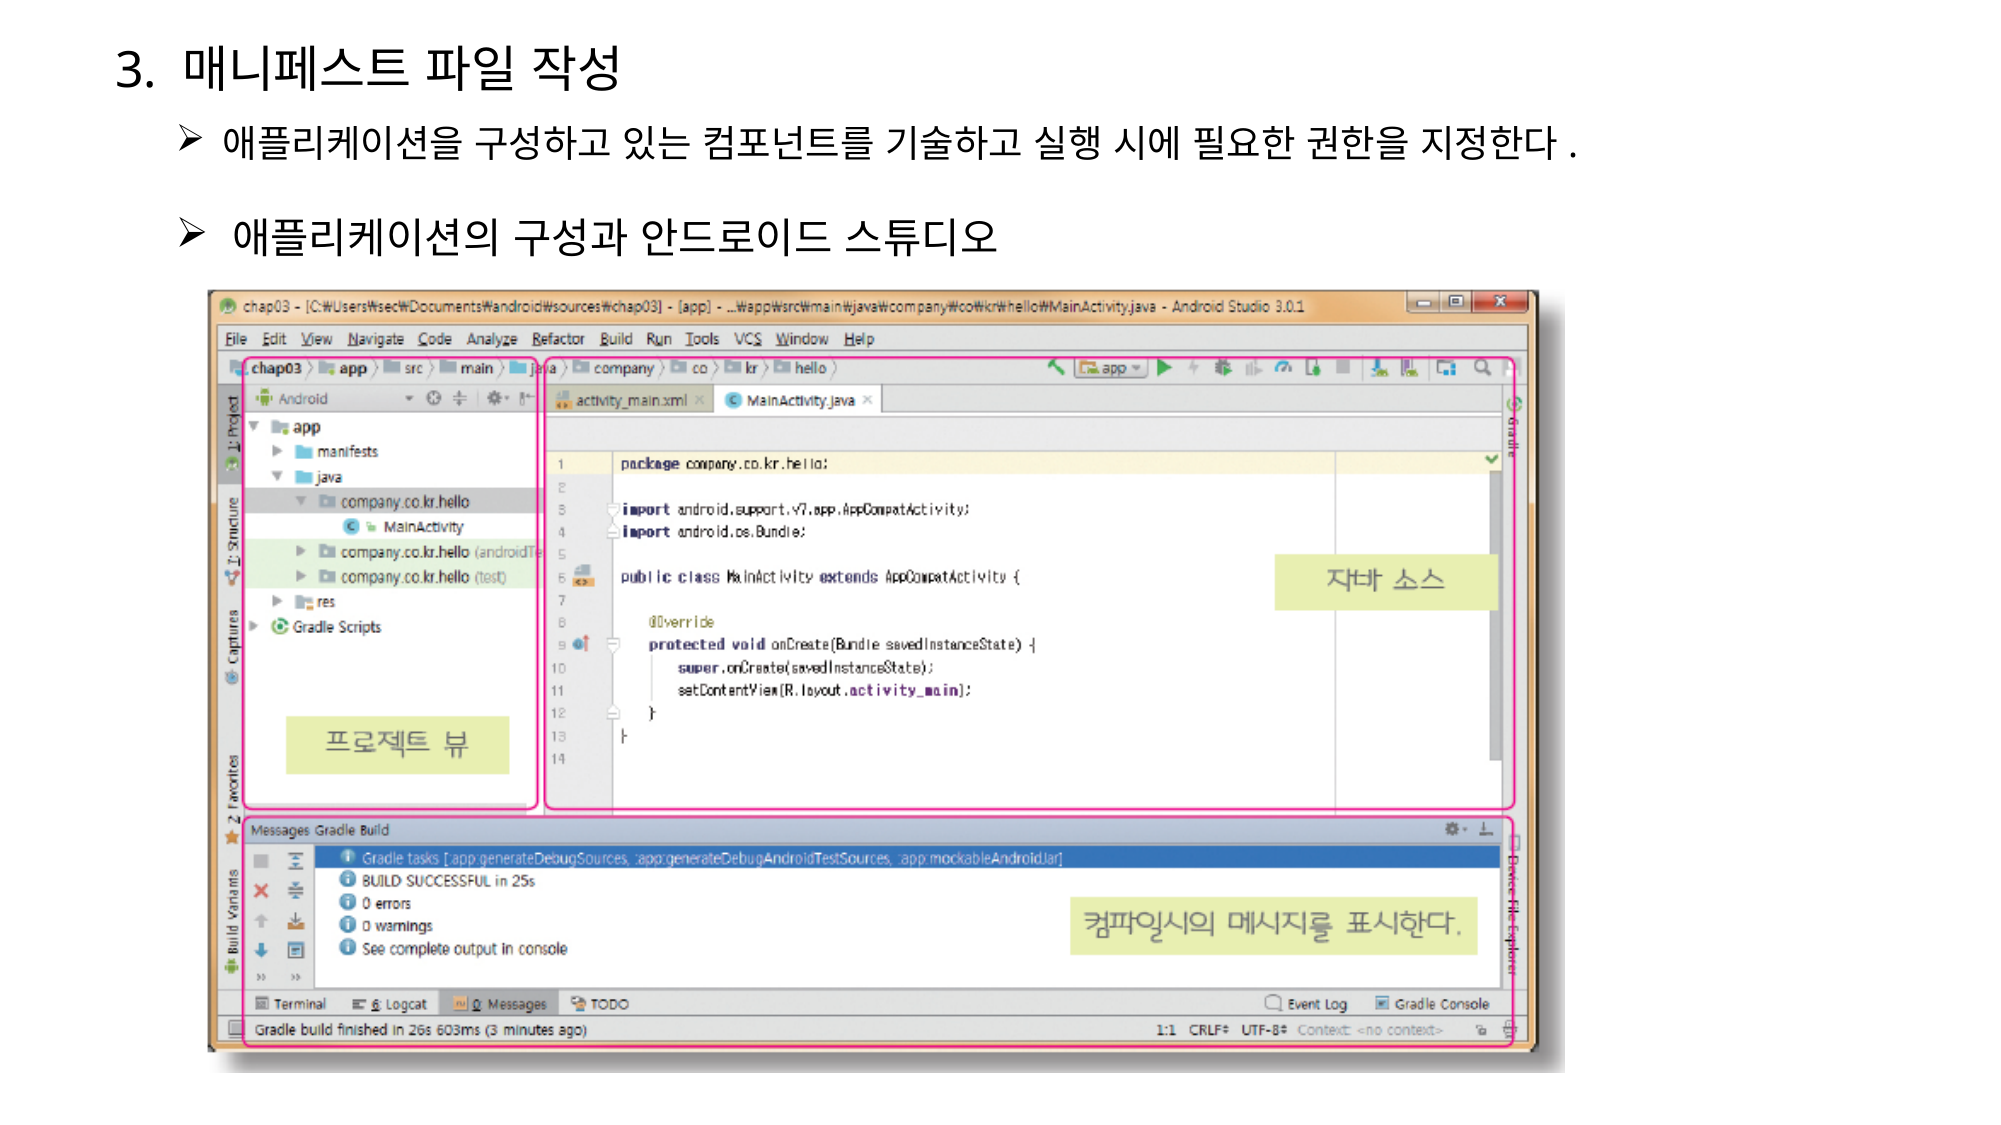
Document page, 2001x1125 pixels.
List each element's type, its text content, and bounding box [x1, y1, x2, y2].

text_box 3. 매니페스트 파일 작성 [100, 37, 805, 113]
picture [191, 268, 1565, 1073]
text_box 애플리케이션을 구성하고 있는 컴포넌트를 기술하고 실행 시에 필요한 권한을 지정한다. [160, 112, 1756, 173]
text_box 애플리케이션의 구성과 안드로이드 스튜디오 [161, 210, 1330, 269]
